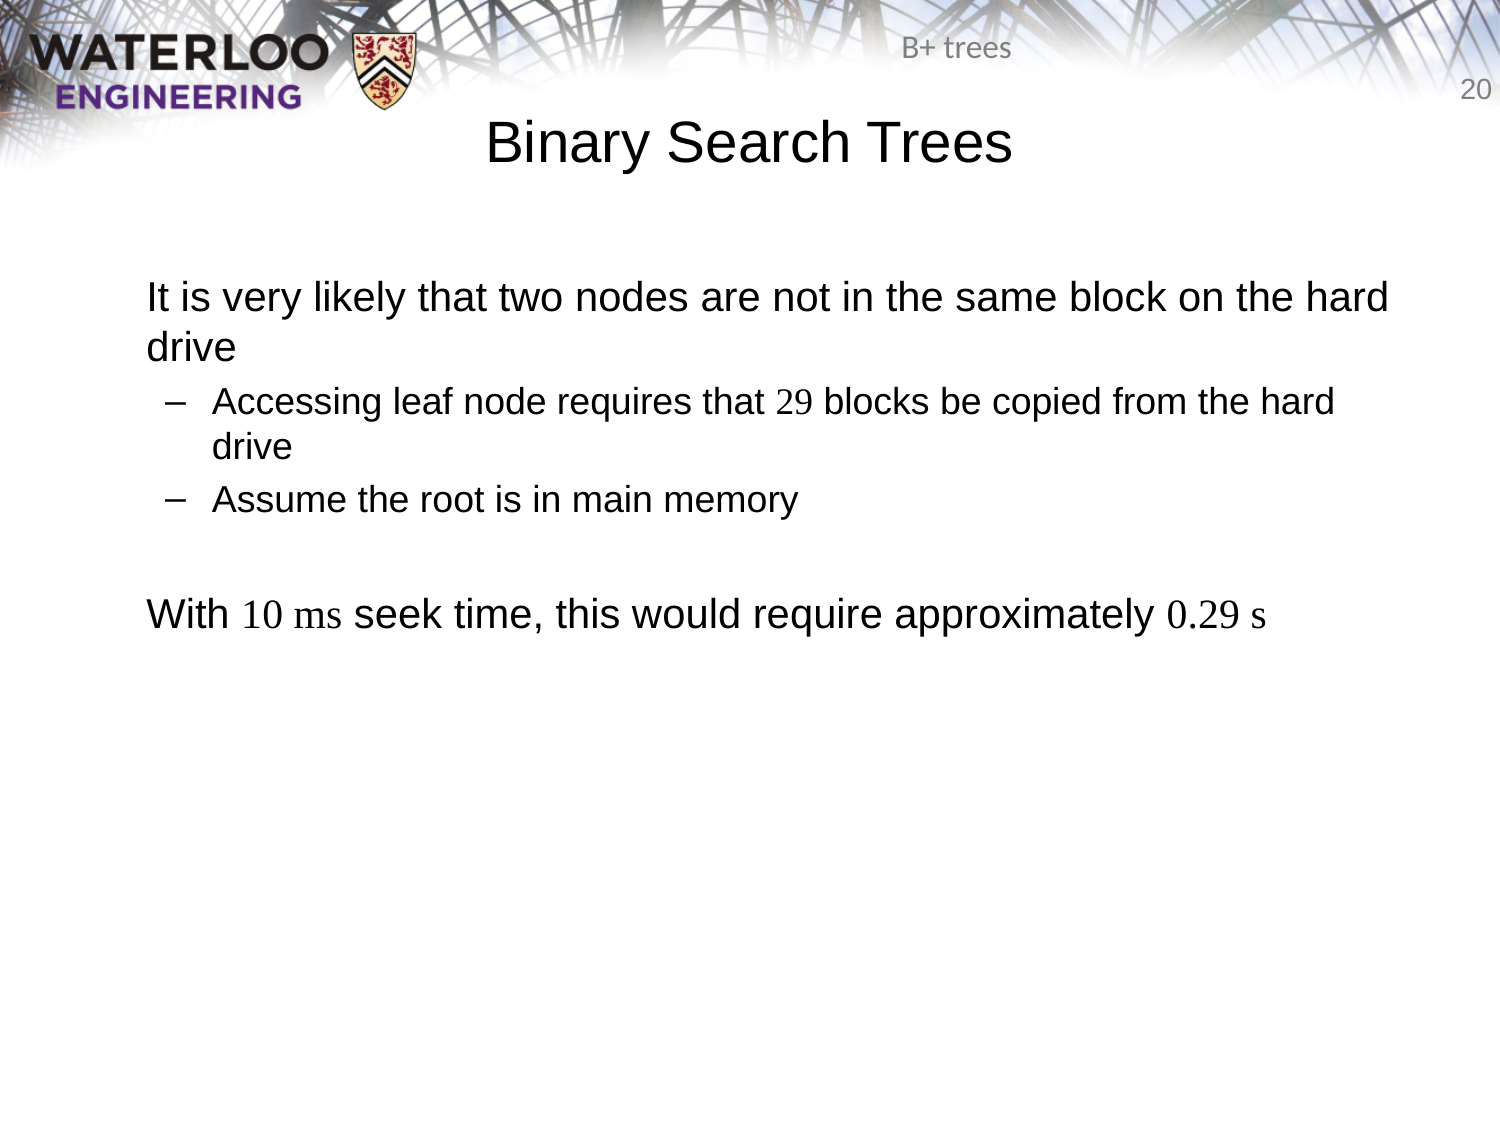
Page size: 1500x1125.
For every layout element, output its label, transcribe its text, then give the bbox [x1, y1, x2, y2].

title Binary Search Trees [74, 44, 1426, 233]
list It is very likely that two nodes are not in the same block on the hard drive Accessing leaf node requires that 29 blocks be copied from the hard drive Assume the root is in main memory With 10 ms seek time, this would require approximately 0.29 s [74, 262, 1426, 1006]
picture [0, 0, 1500, 1125]
